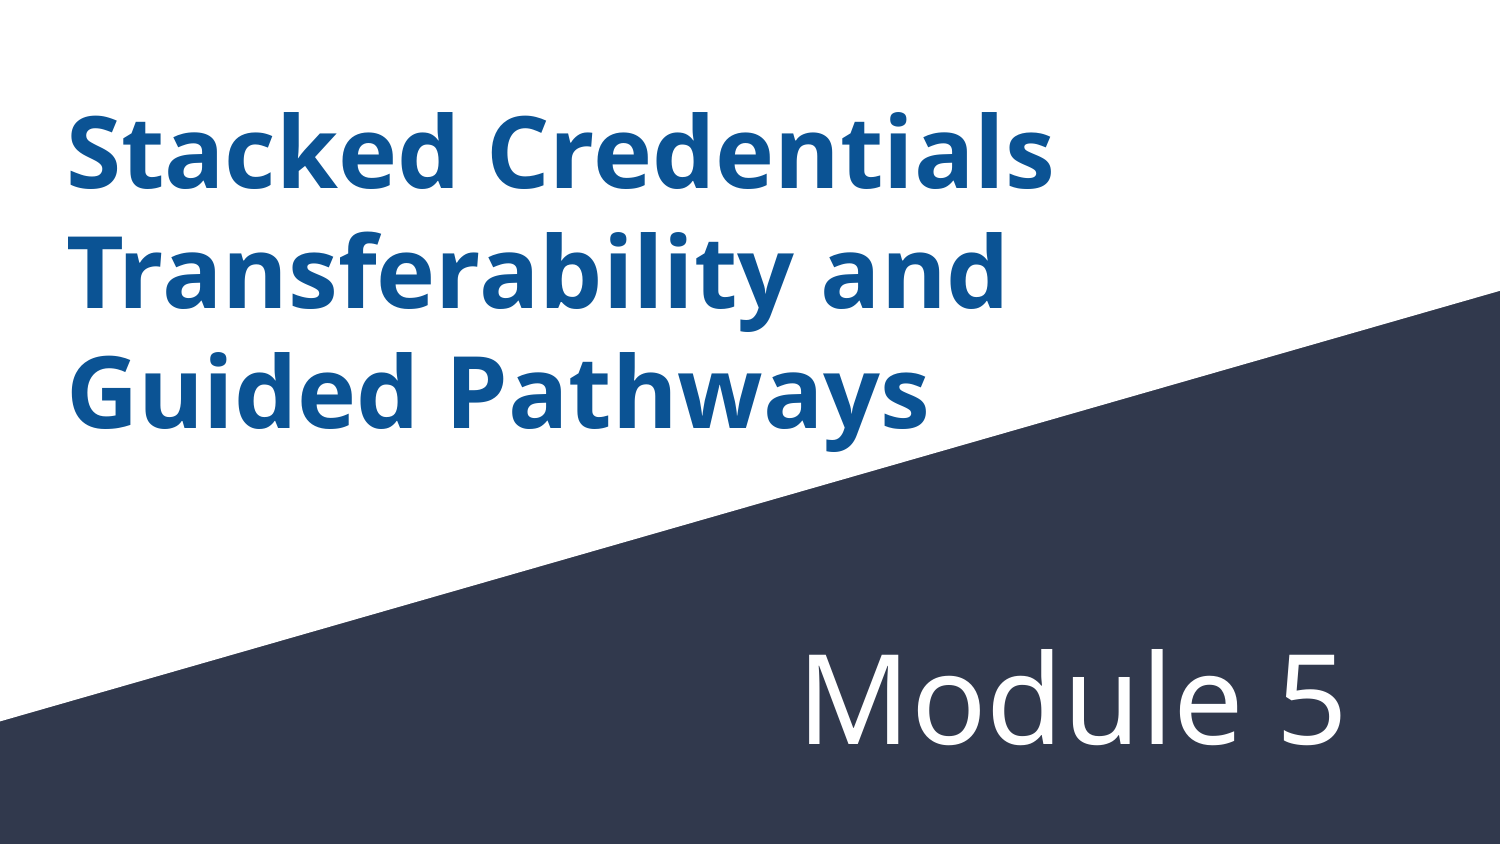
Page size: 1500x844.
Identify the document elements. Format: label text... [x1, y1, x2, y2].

subtitle Module 5 [725, 605, 1422, 770]
title Stacked Credentials Transferability and Guided Pathways [51, 74, 1449, 441]
